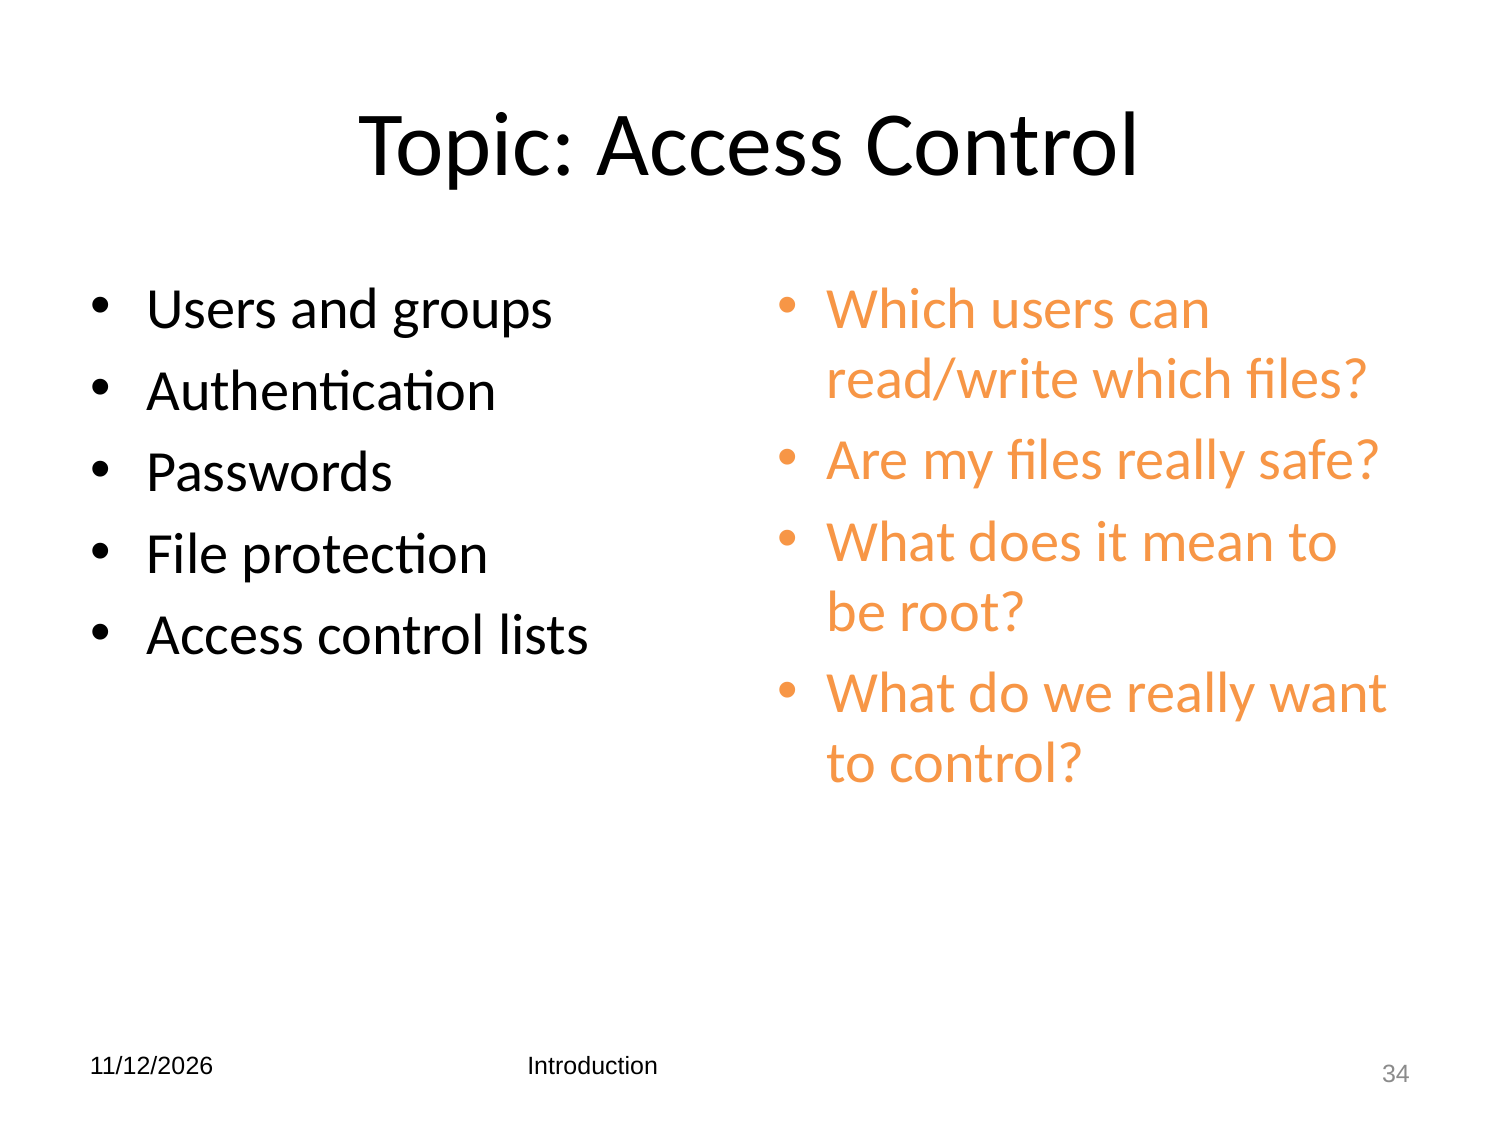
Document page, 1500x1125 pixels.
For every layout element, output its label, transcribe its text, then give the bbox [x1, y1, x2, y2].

slide_number 34 [1074, 1042, 1425, 1103]
list Which users can read/write which files? Are my files really safe? What does it mean to be root? What do we really want to control? [762, 262, 1425, 1005]
list Users and groups Authentication Passwords File protection Access control lists [75, 262, 738, 1005]
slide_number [75, 1042, 425, 1103]
title Topic: Access Control [75, 45, 1425, 233]
footer Introduction [512, 1042, 988, 1103]
